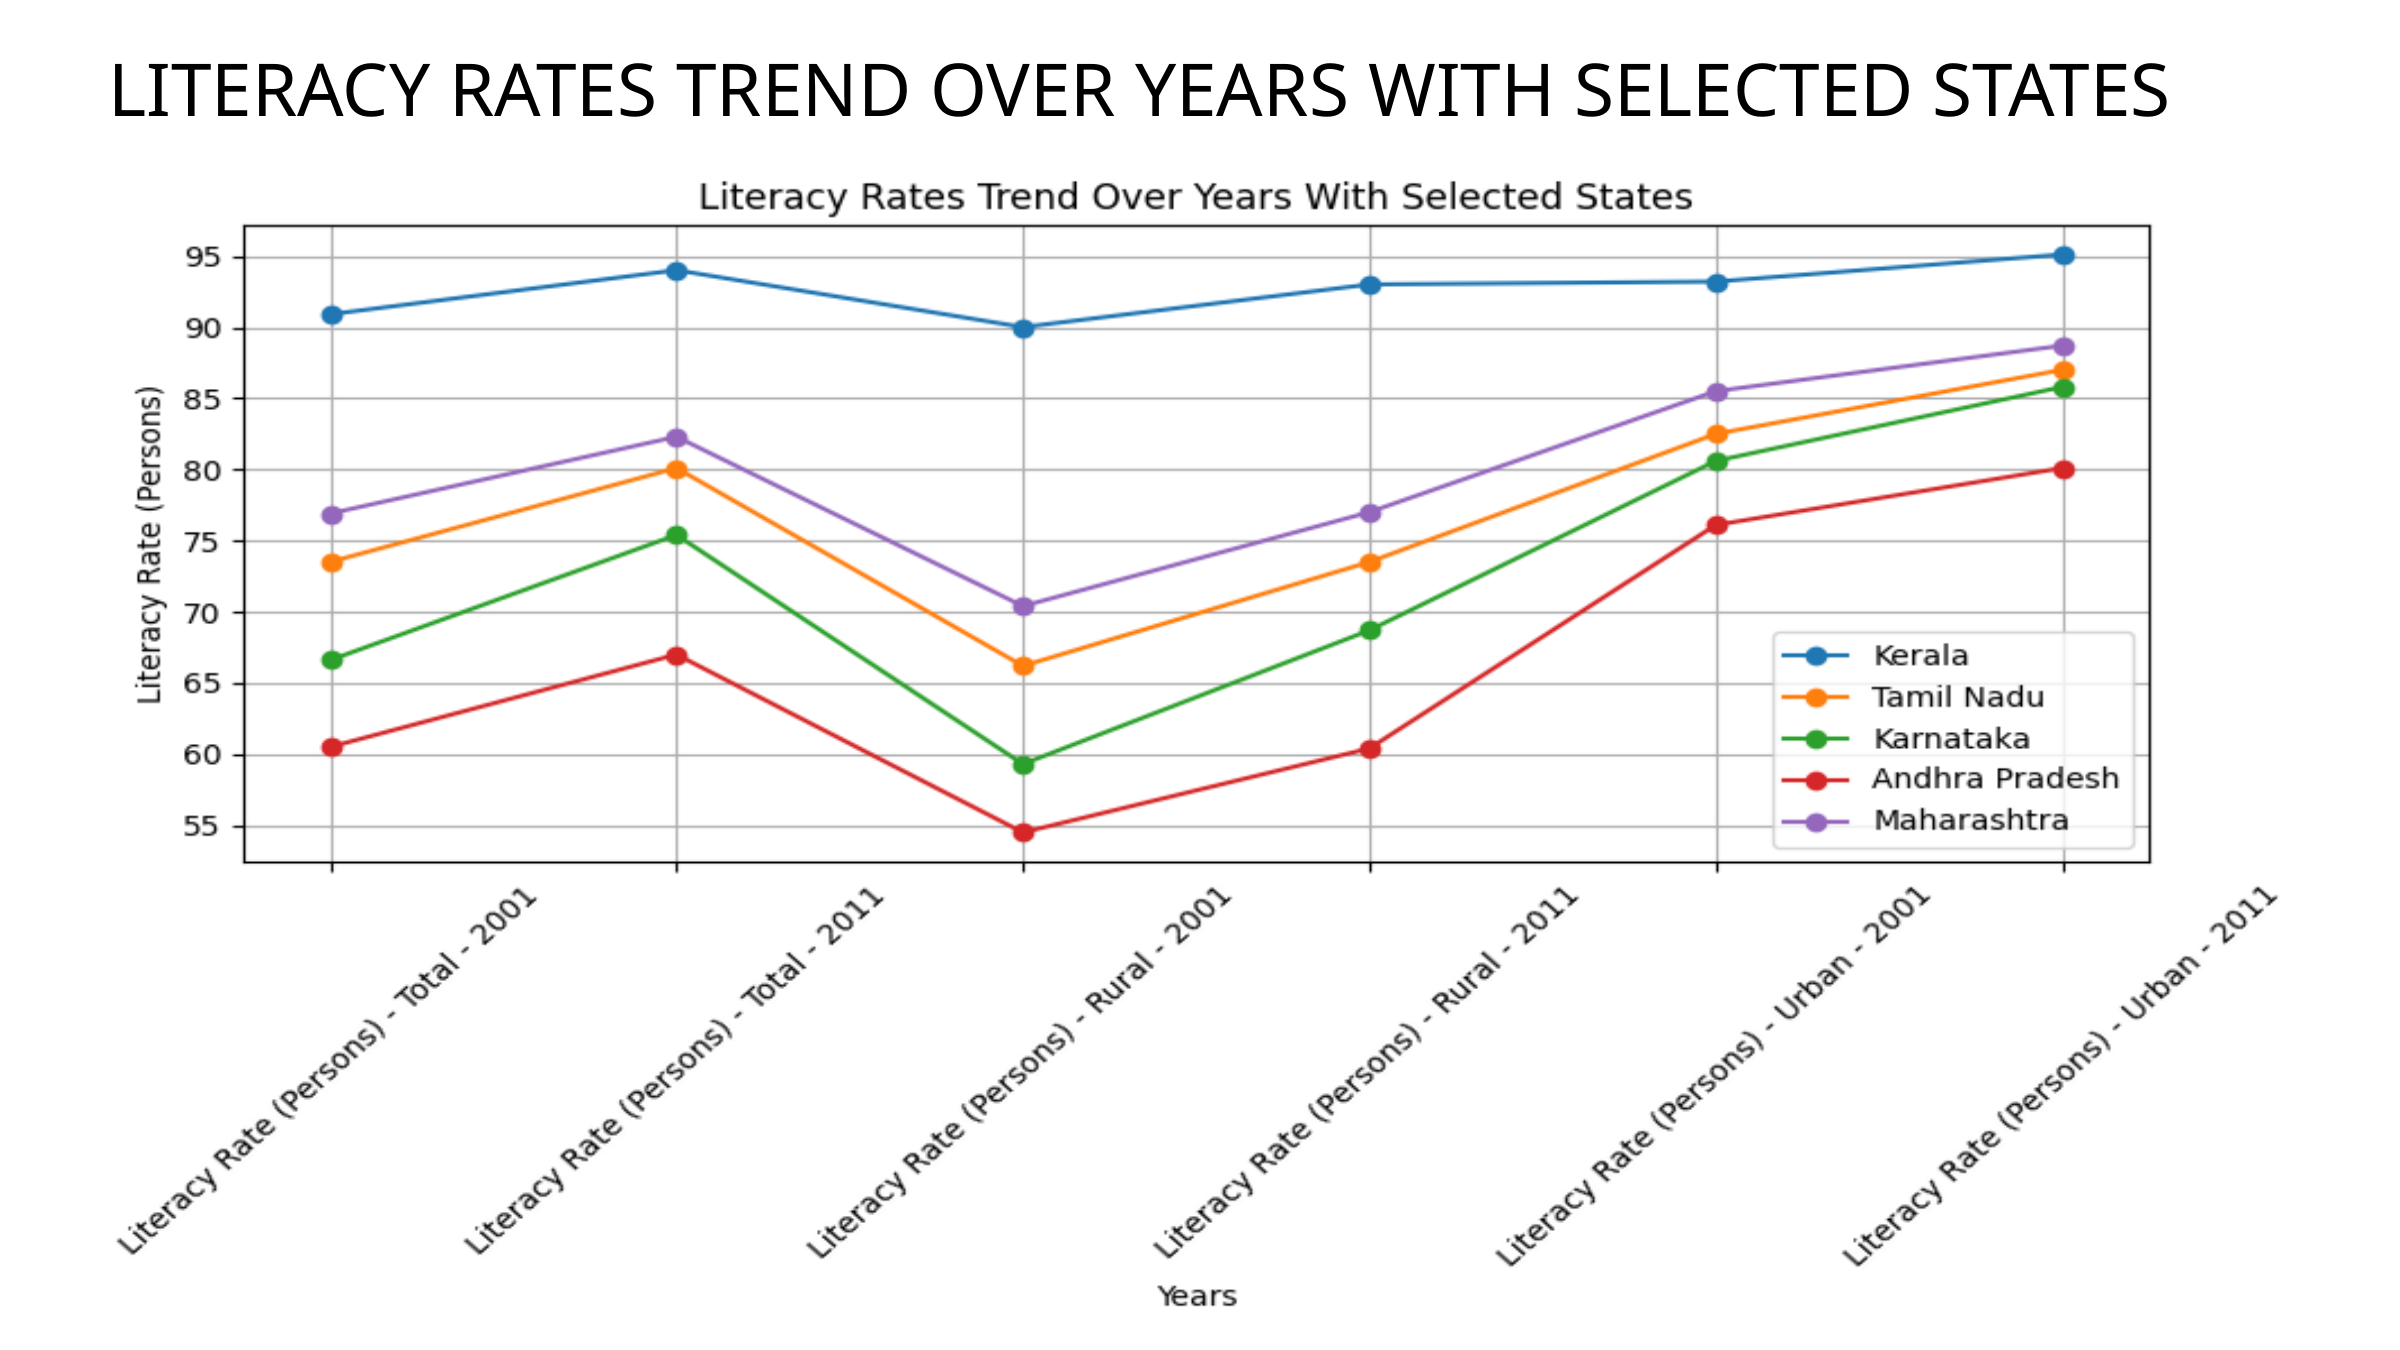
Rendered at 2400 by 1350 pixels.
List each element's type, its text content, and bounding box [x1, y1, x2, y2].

text_box LITERACY RATES TREND OVER YEARS WITH SELECTED STATES [93, 36, 2307, 162]
picture [93, 162, 2307, 1332]
